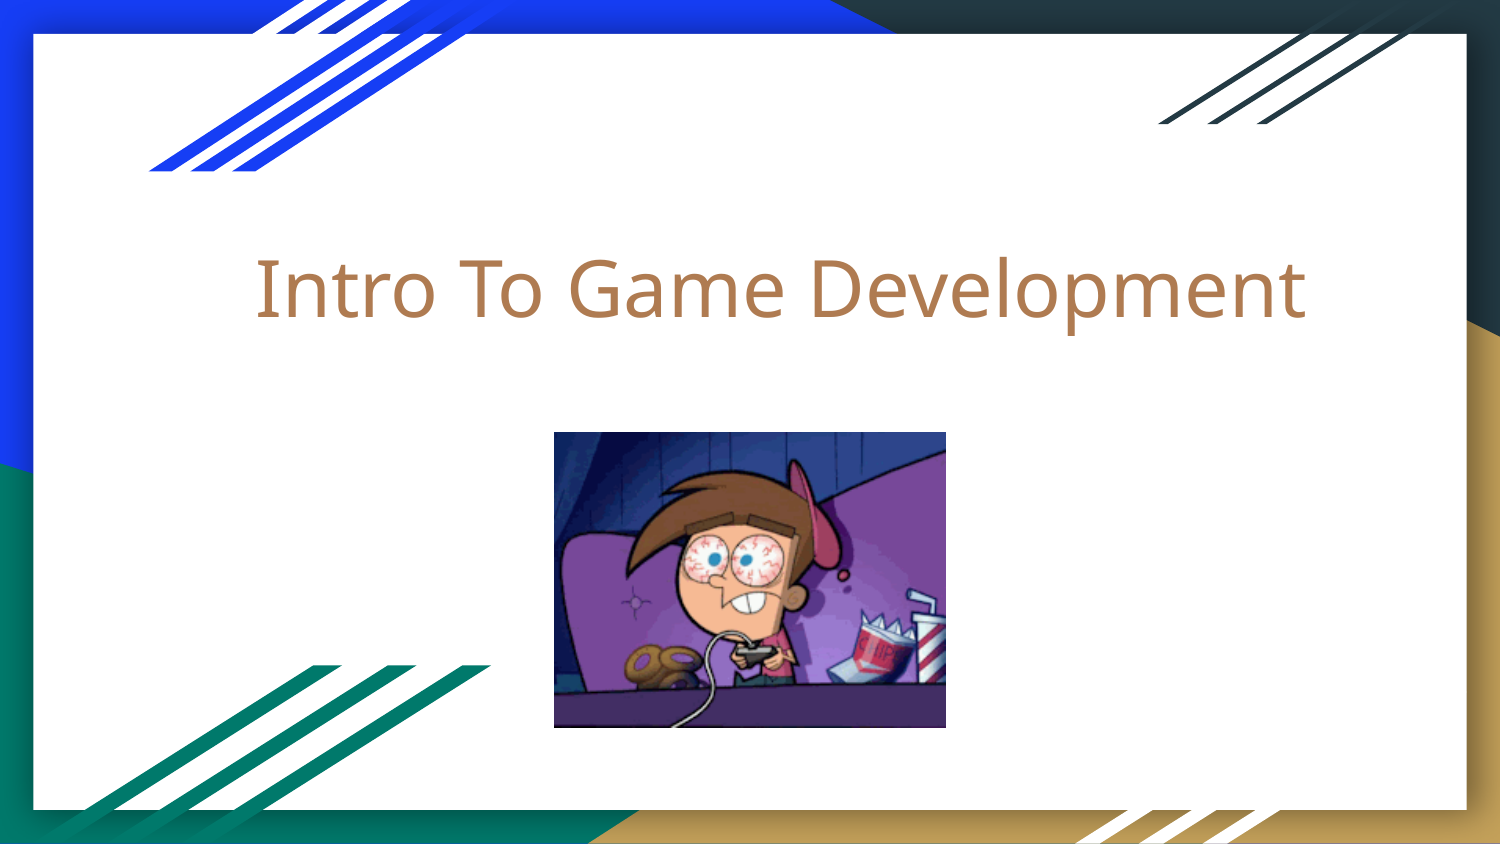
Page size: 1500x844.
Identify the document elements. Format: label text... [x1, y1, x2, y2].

picture [554, 431, 946, 728]
title Intro To Game Development [218, 167, 1345, 405]
